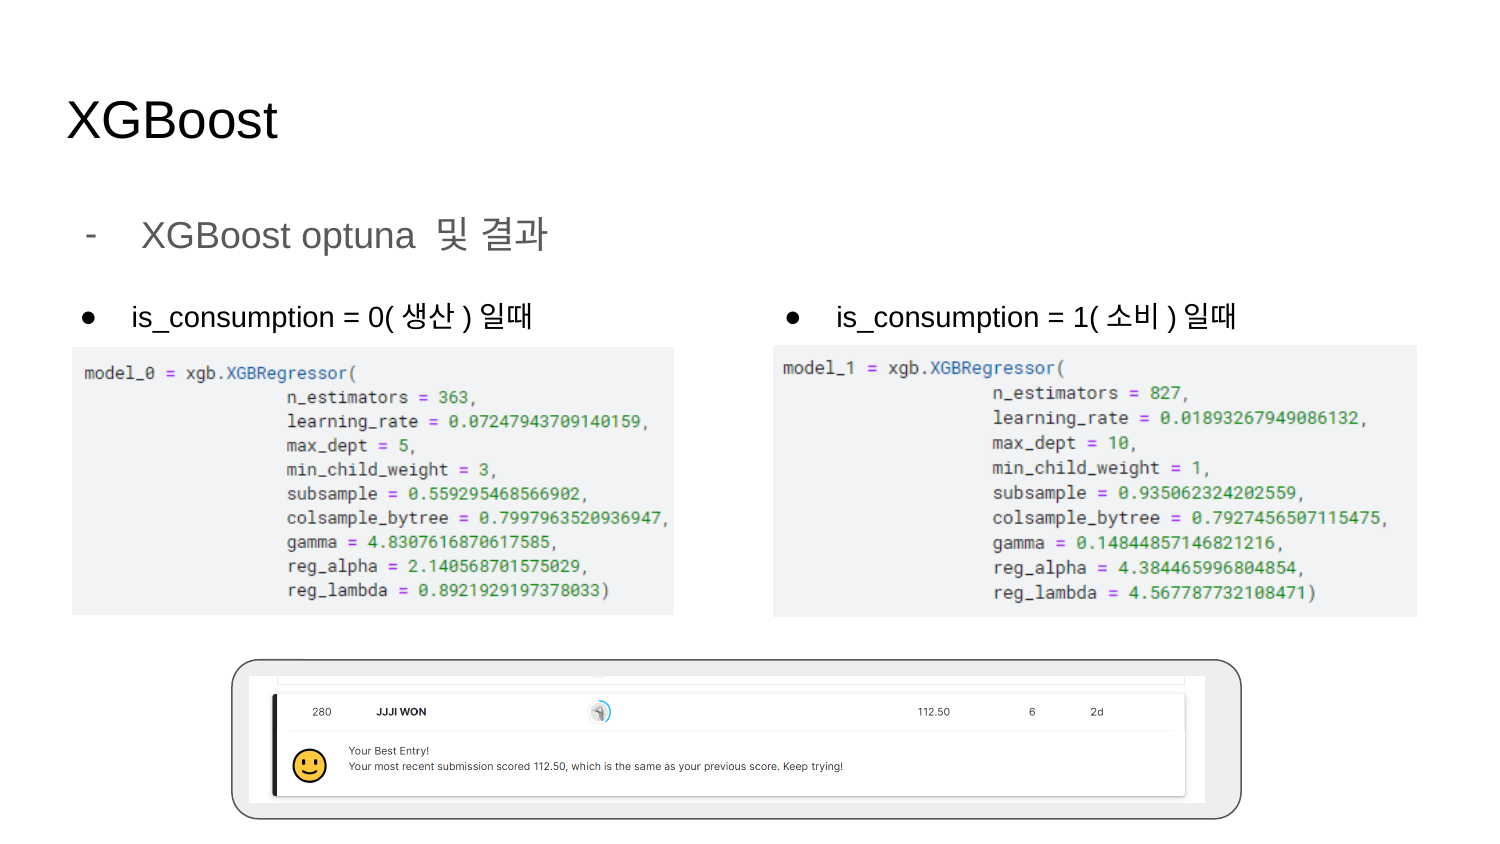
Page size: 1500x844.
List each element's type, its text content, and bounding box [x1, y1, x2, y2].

title XGBoost [51, 70, 1449, 165]
text_box is_consumption = 1(소비)일때 [746, 278, 1317, 349]
text_box [231, 659, 1242, 819]
picture [772, 345, 1417, 617]
text_box is_consumption = 0(생산)일때 [41, 278, 574, 349]
picture [72, 347, 675, 615]
list XGBoost optuna 및 결과 [51, 189, 1449, 750]
picture [249, 675, 1205, 803]
